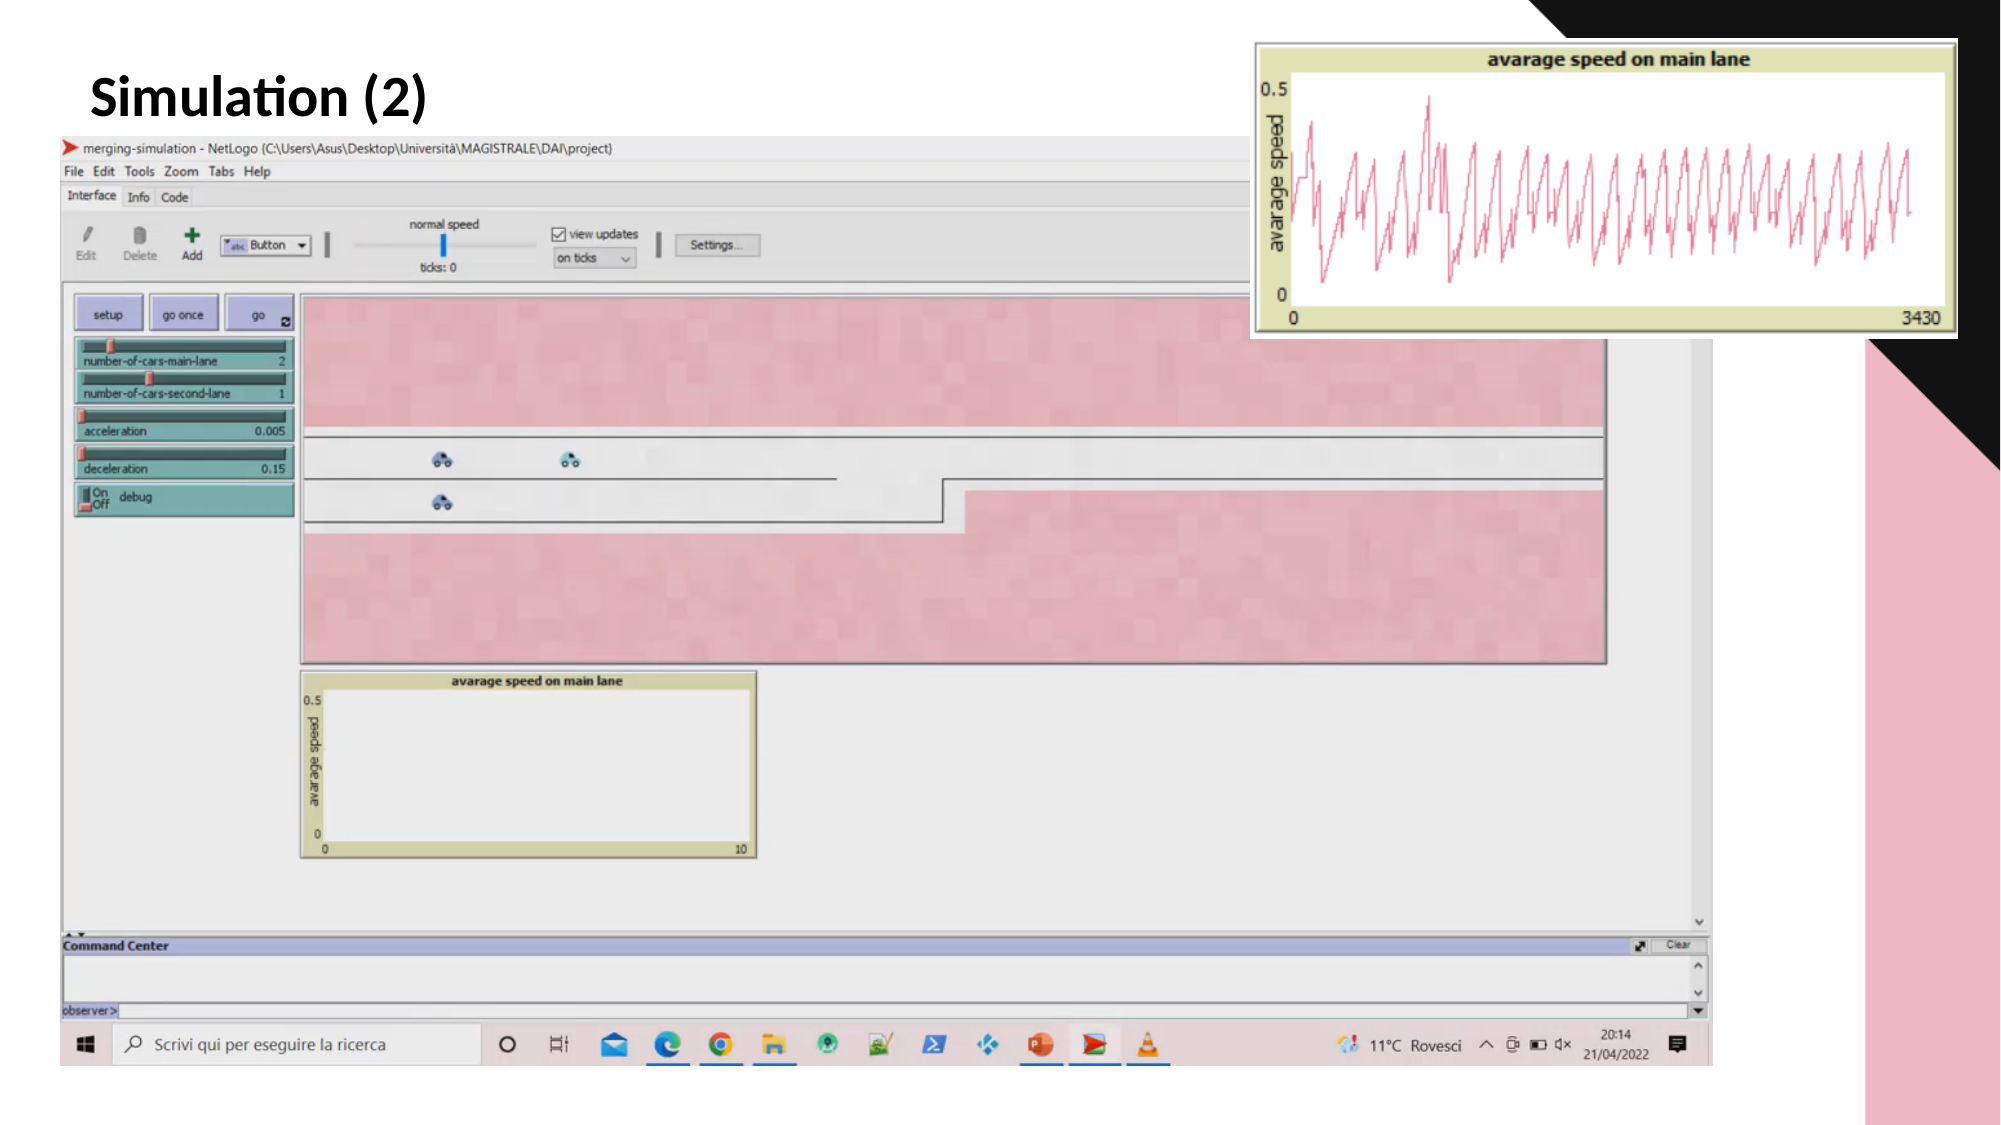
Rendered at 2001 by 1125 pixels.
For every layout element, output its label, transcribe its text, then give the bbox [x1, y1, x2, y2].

picture [0, 0, 2001, 1125]
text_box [59, 136, 1713, 1067]
text_box Simulation (2) [75, 50, 1076, 136]
